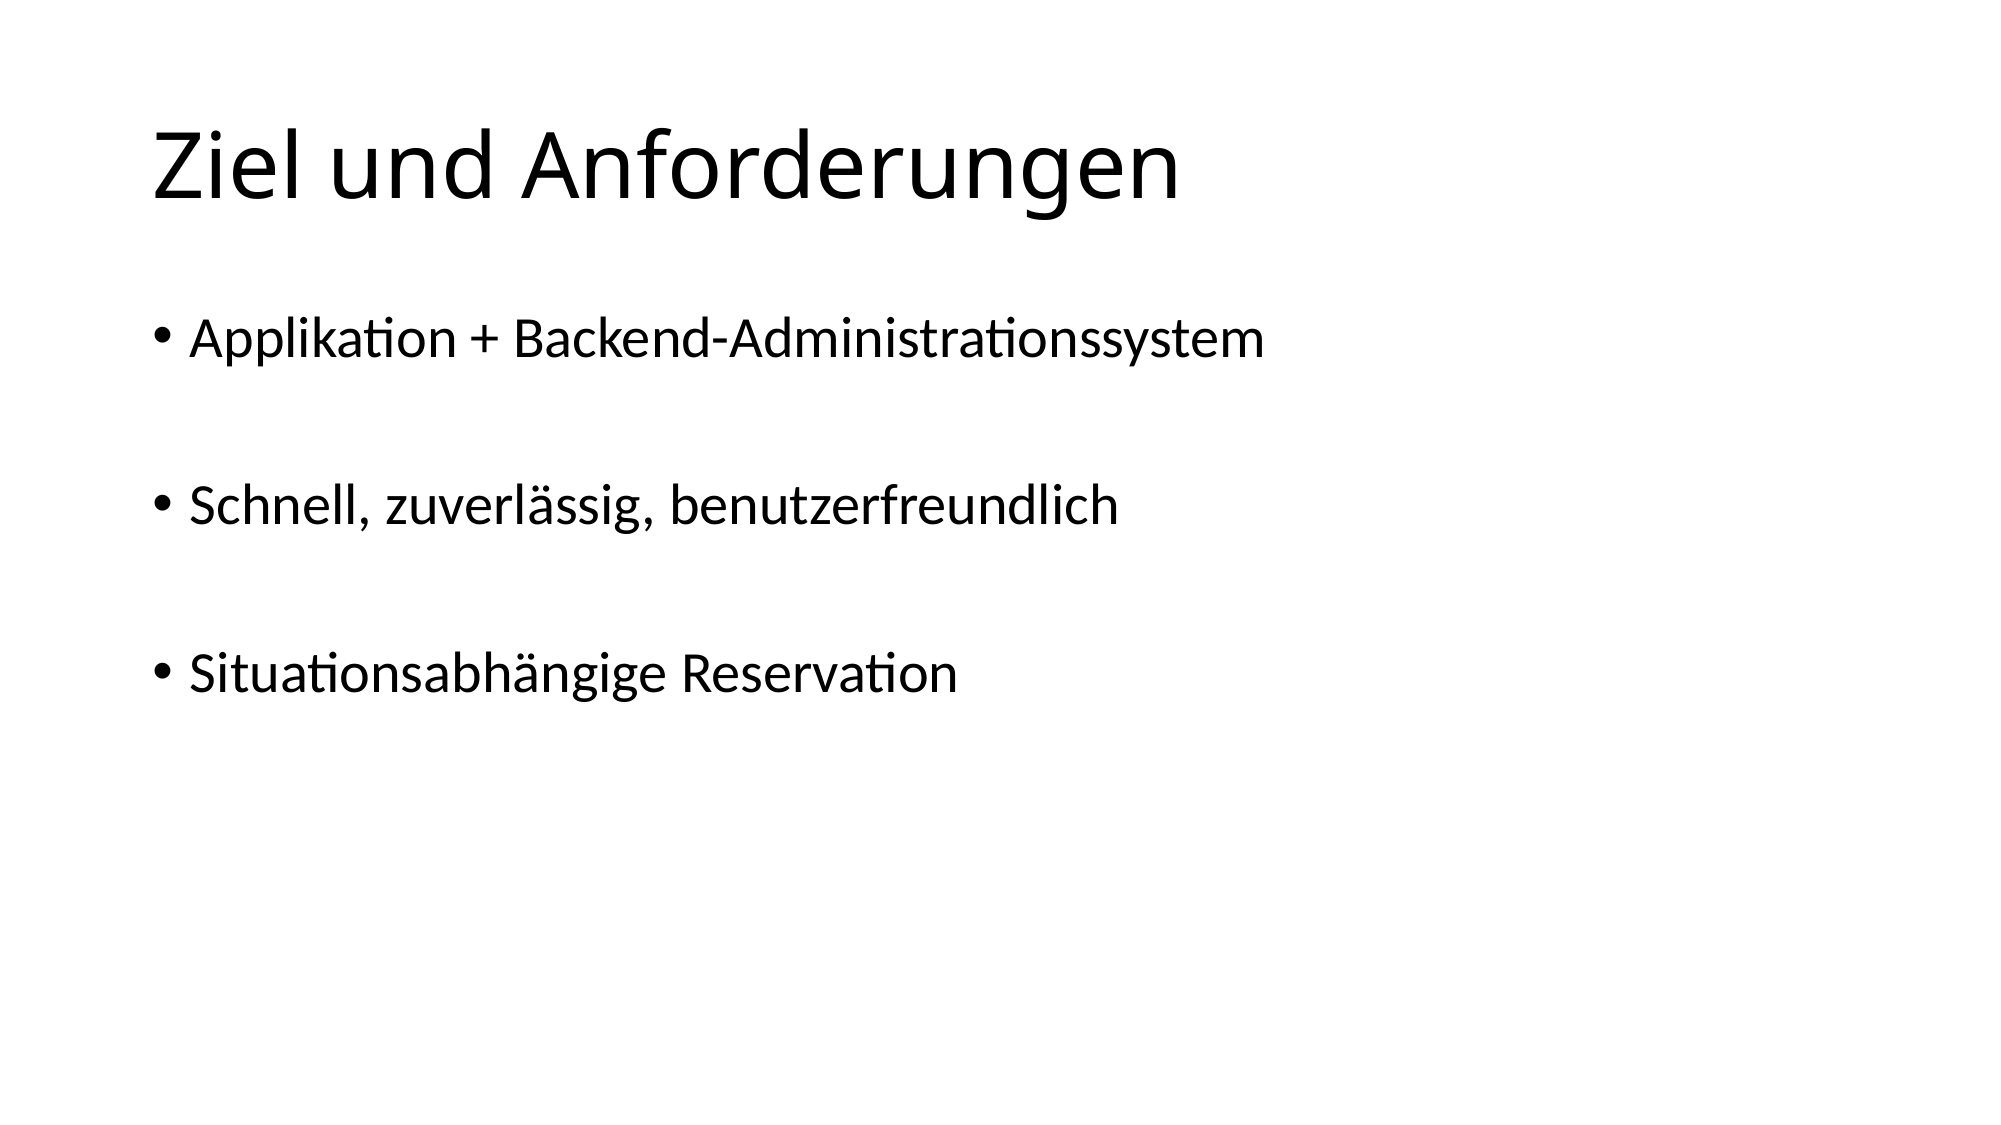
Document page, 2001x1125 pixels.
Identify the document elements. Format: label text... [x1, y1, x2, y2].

list Applikation + Backend-Administrationssystem Schnell, zuverlässig, benutzerfreundlich Situationsabhängige Reservation [137, 299, 1863, 1014]
title Ziel und Anforderungen [137, 59, 1863, 278]
